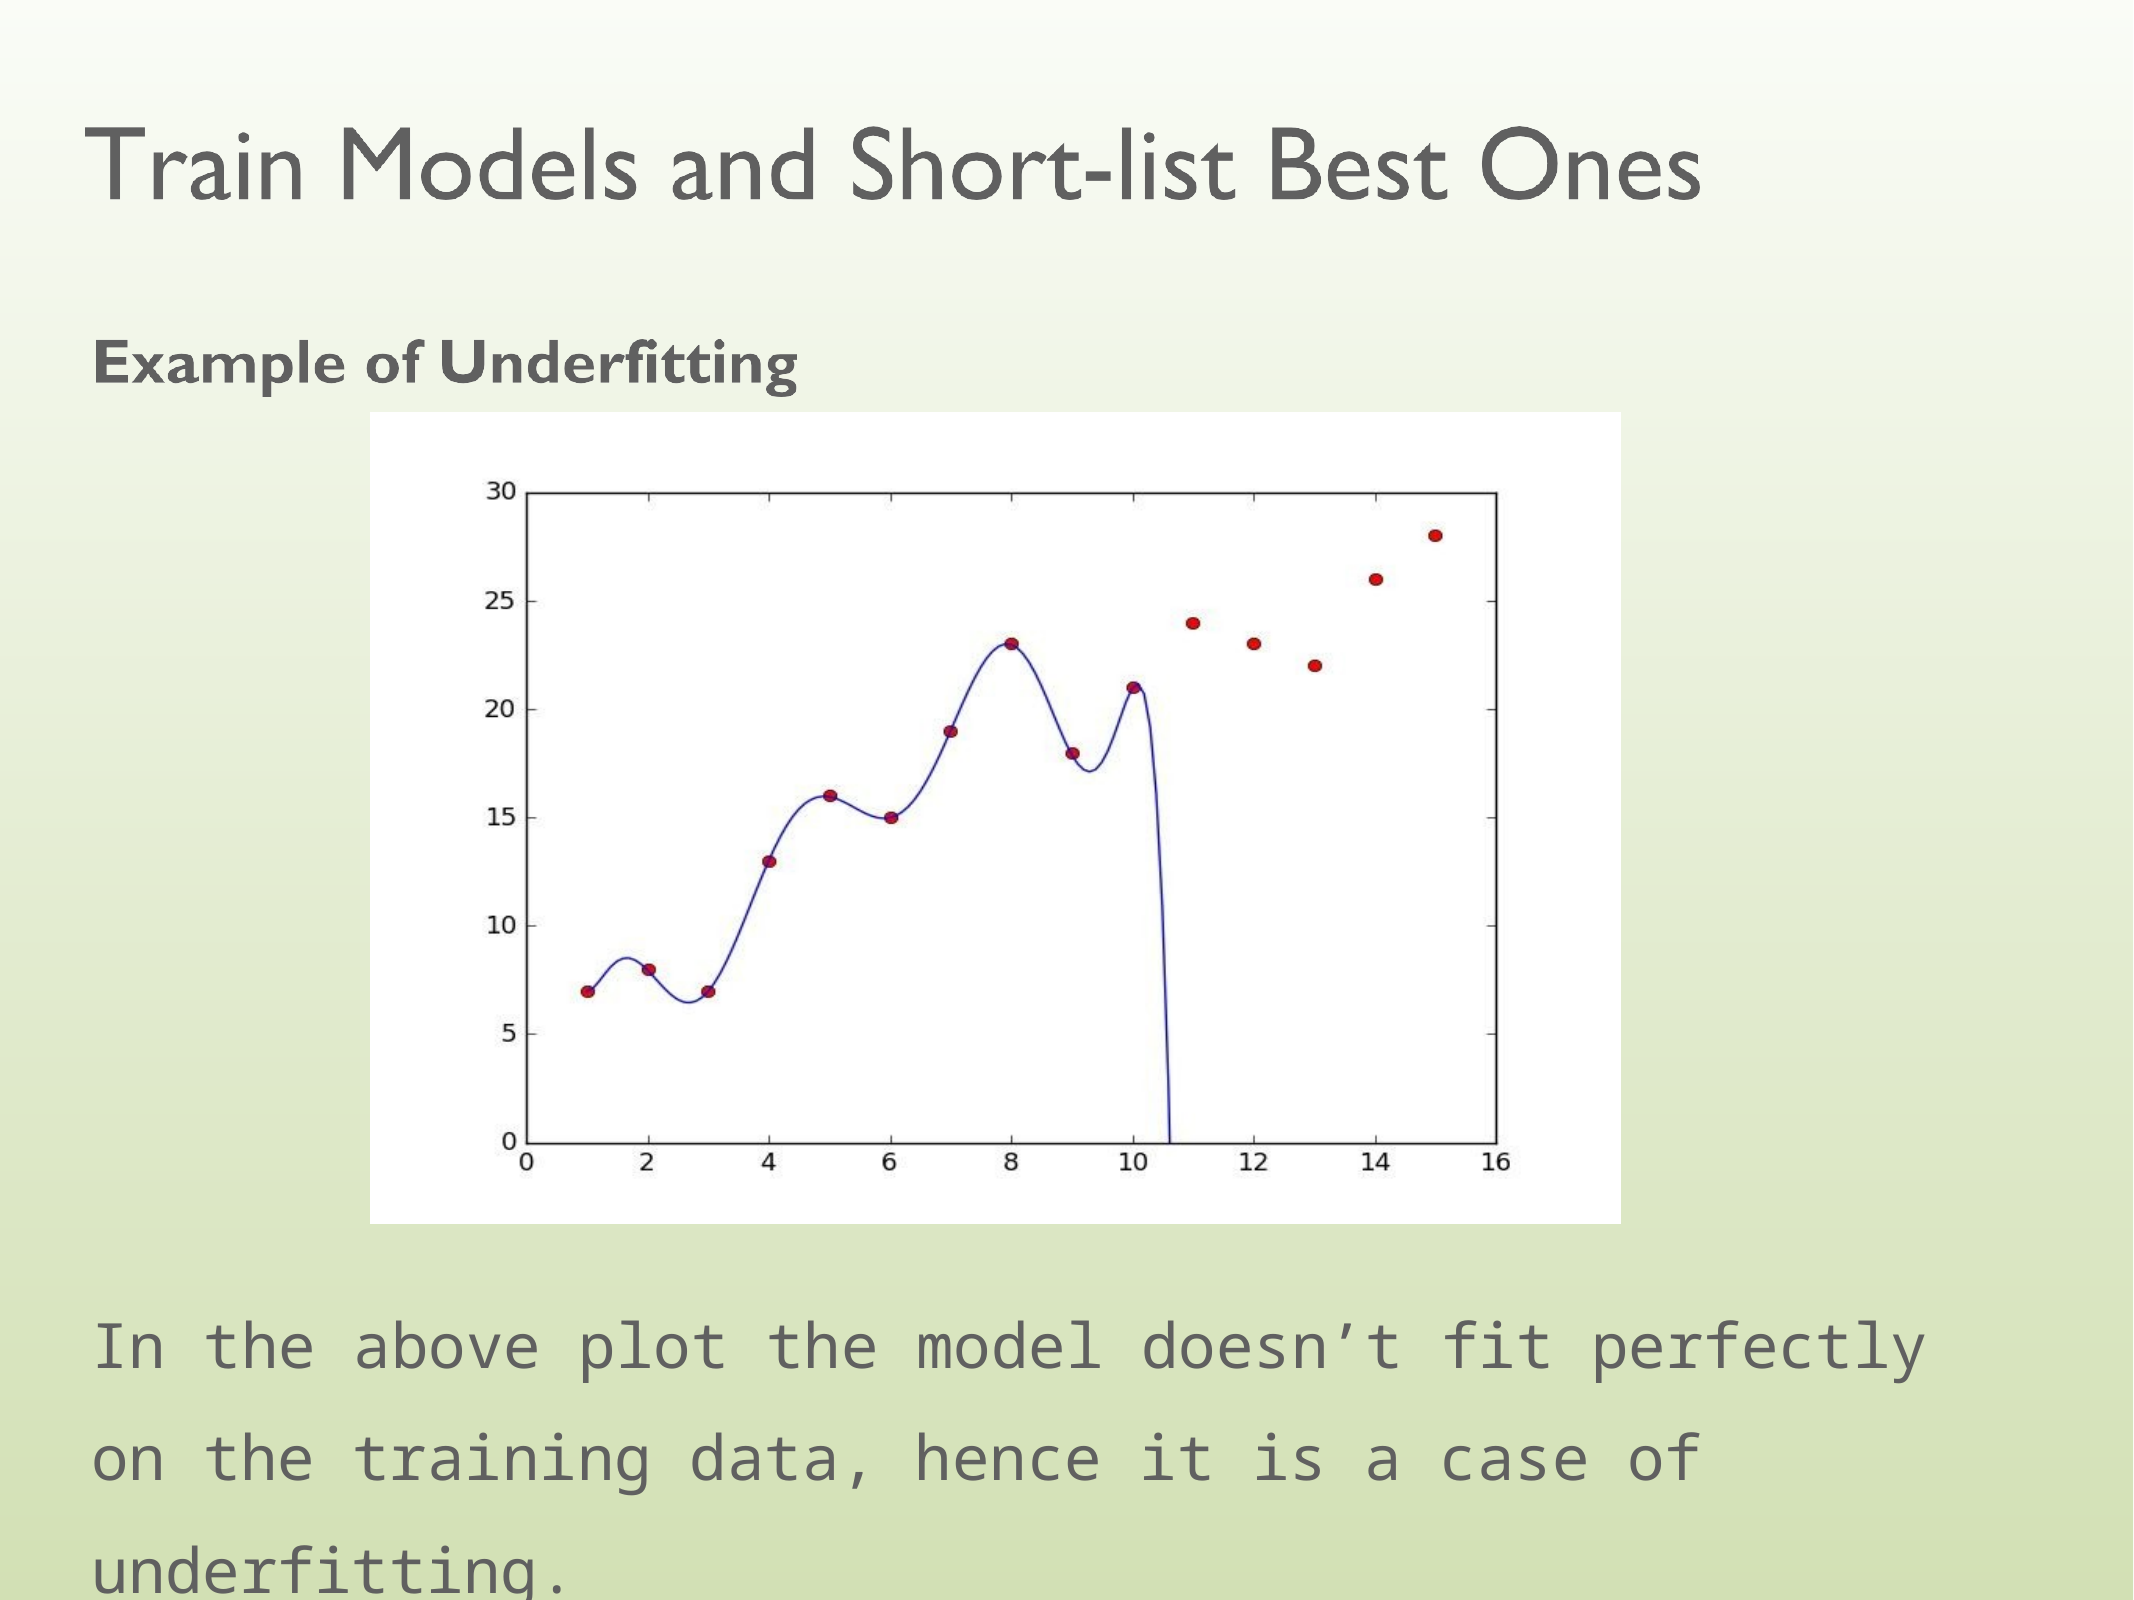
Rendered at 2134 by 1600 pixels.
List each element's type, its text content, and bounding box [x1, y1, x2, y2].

picture [84, 125, 1701, 200]
text_box In the above plot the model doesn’t fit perfectly on the training data, hence it is a case of underfitting. [89, 1266, 2015, 1600]
picture [95, 339, 797, 398]
picture [370, 412, 1621, 1224]
